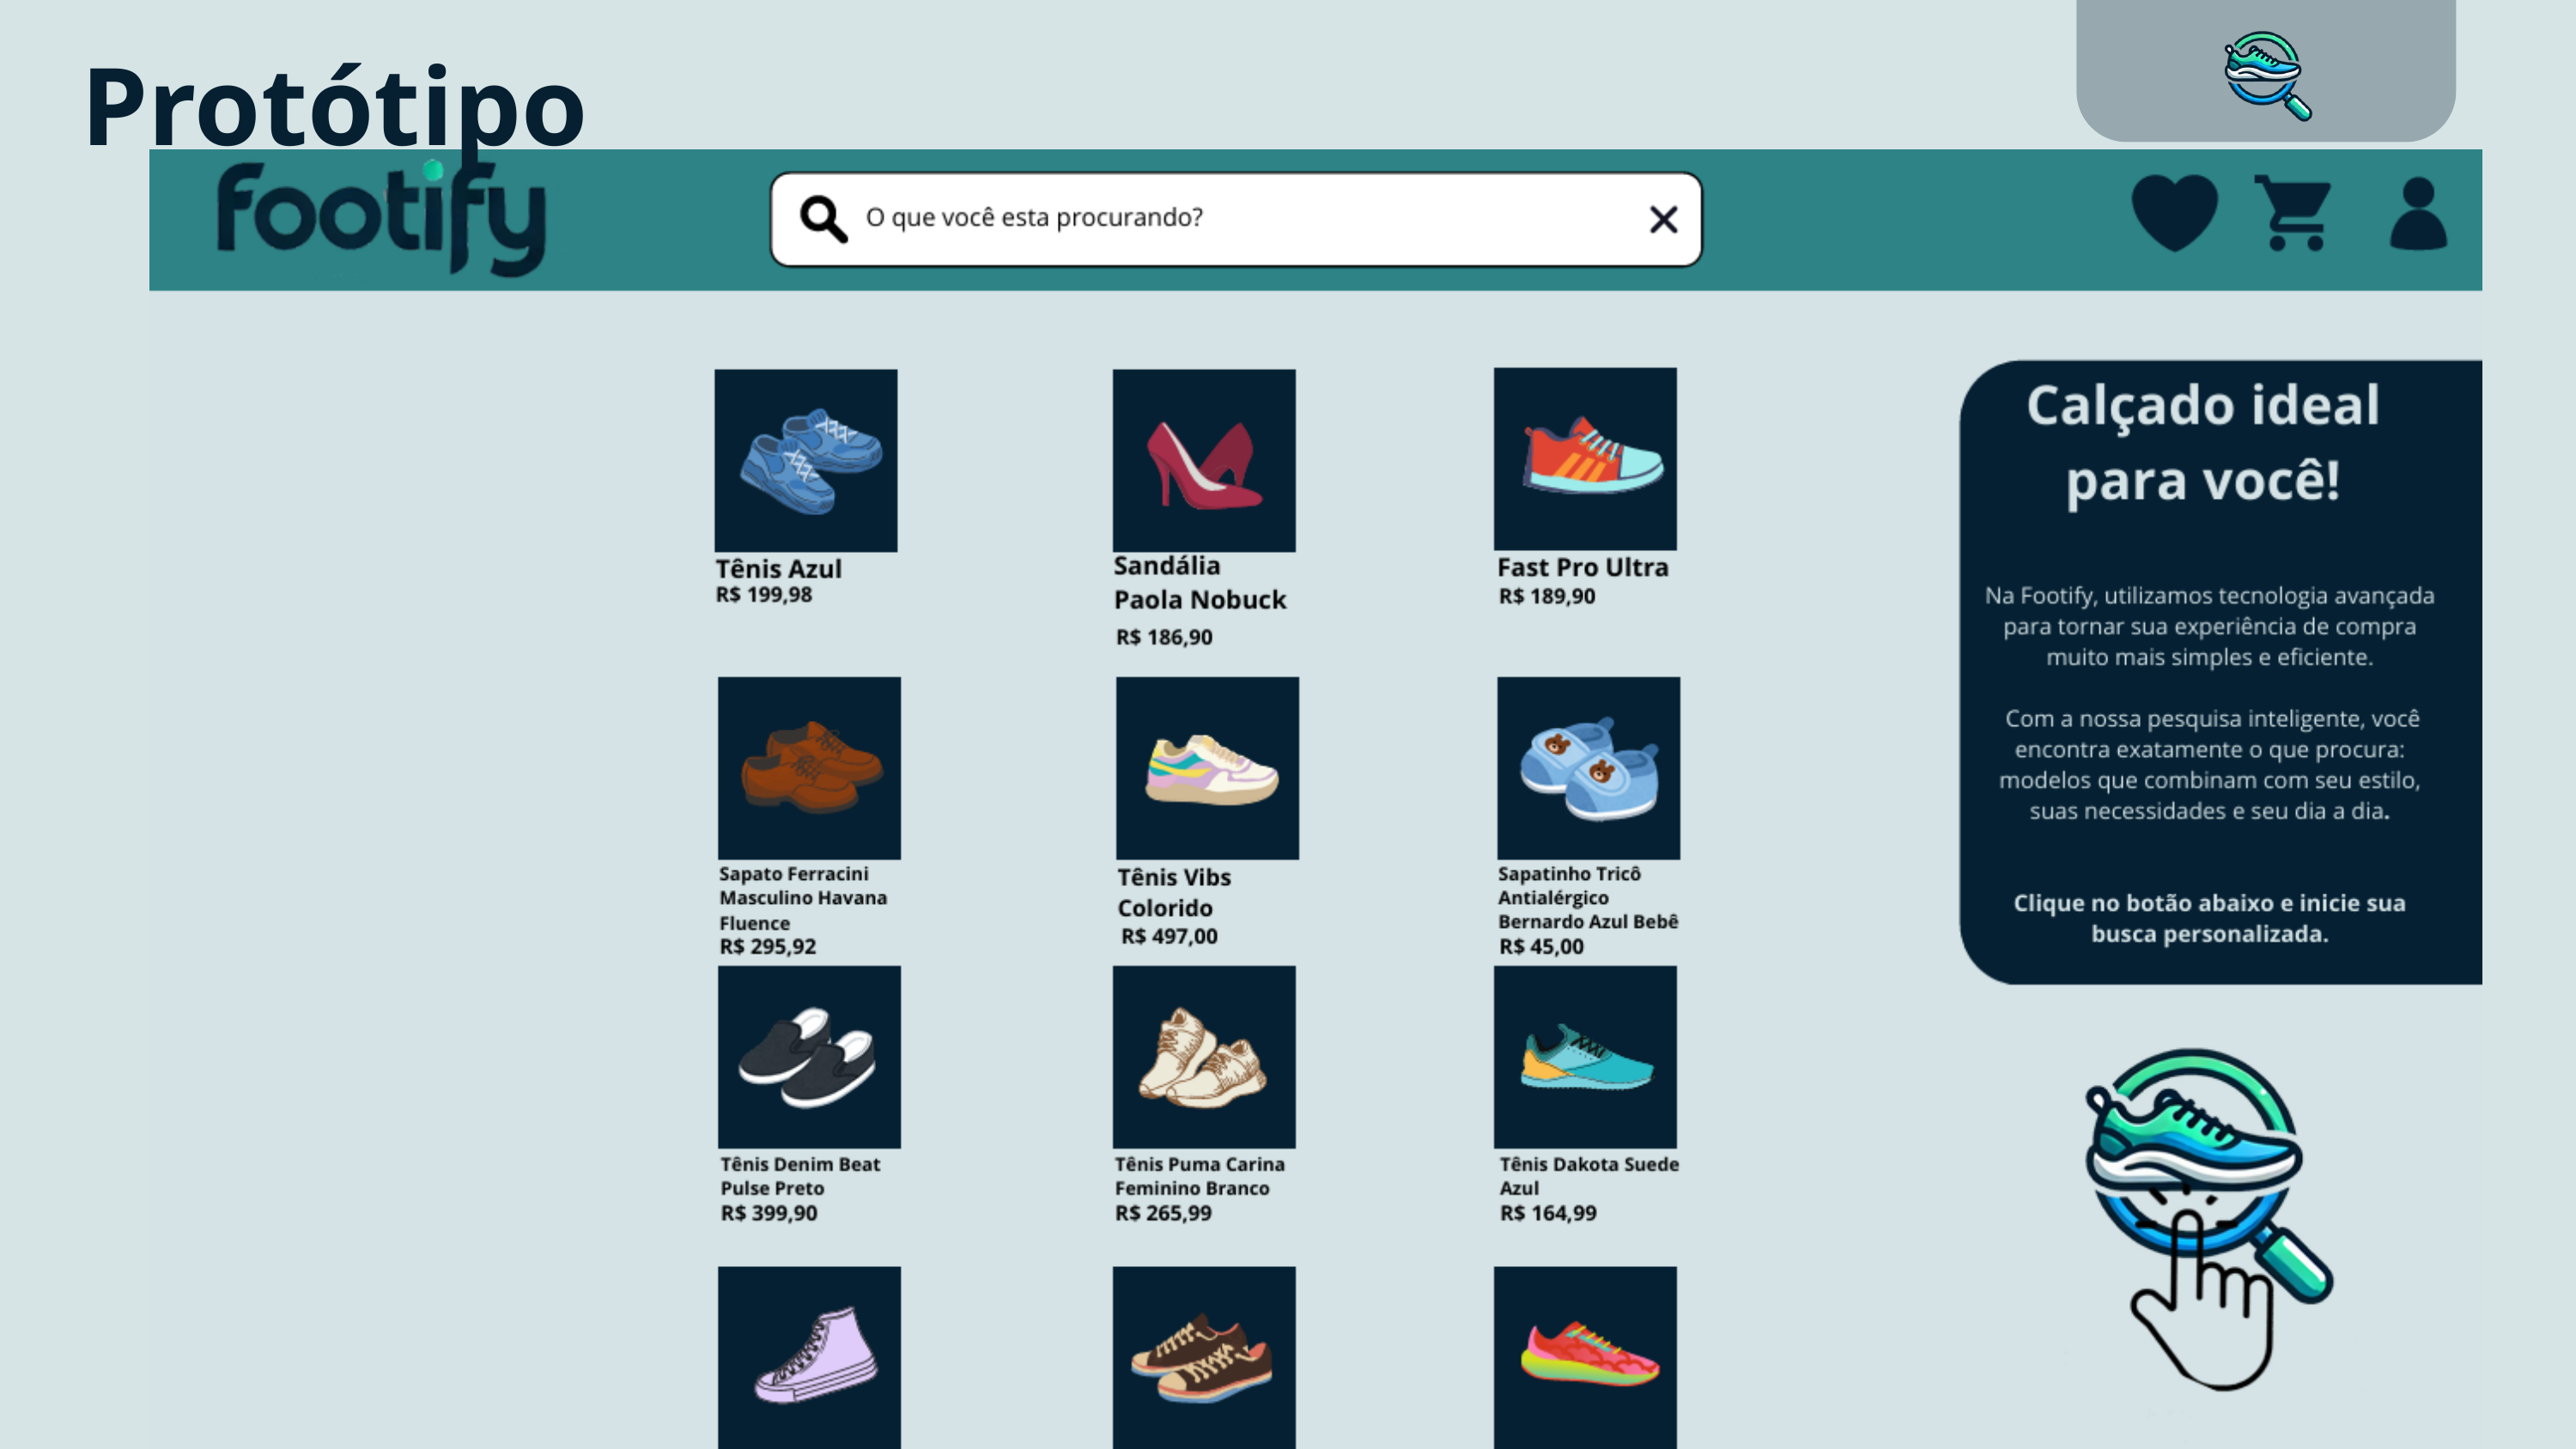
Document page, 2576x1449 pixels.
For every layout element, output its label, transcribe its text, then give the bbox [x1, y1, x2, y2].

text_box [2076, 0, 2457, 142]
text_box Protótipo [0, 31, 733, 167]
picture [149, 149, 2483, 1449]
